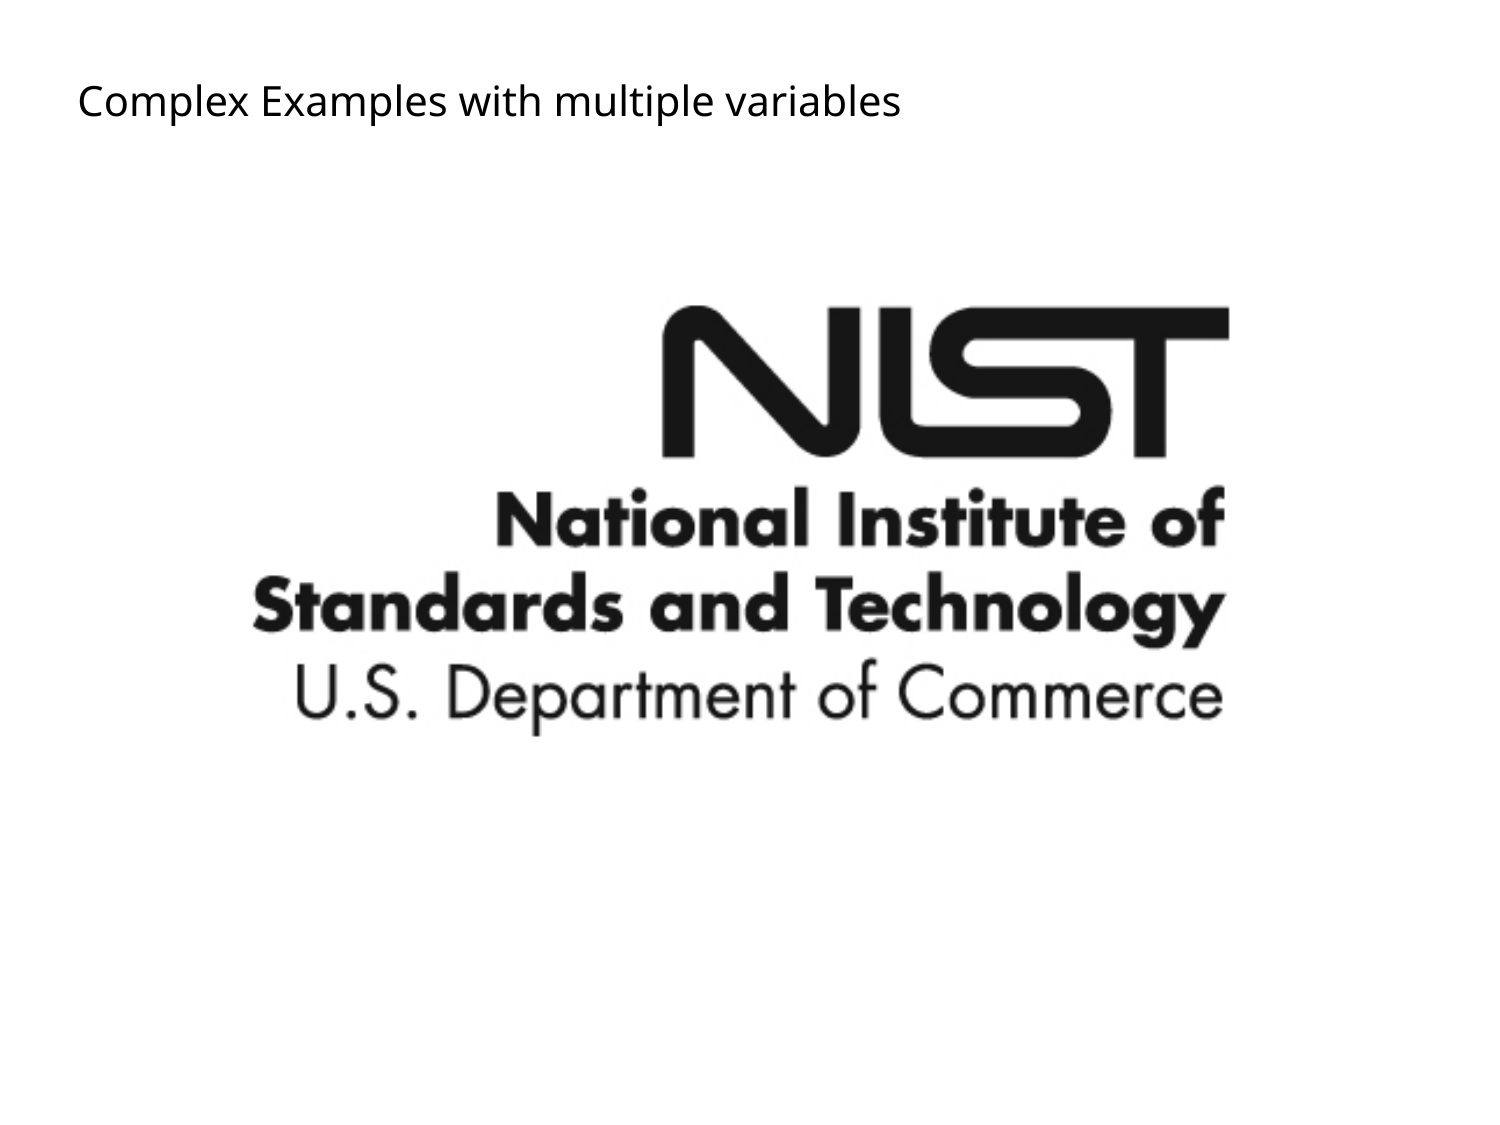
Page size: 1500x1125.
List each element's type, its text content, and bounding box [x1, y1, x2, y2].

text_box Complex Examples with multiple variables [62, 67, 917, 133]
picture [247, 297, 1232, 744]
